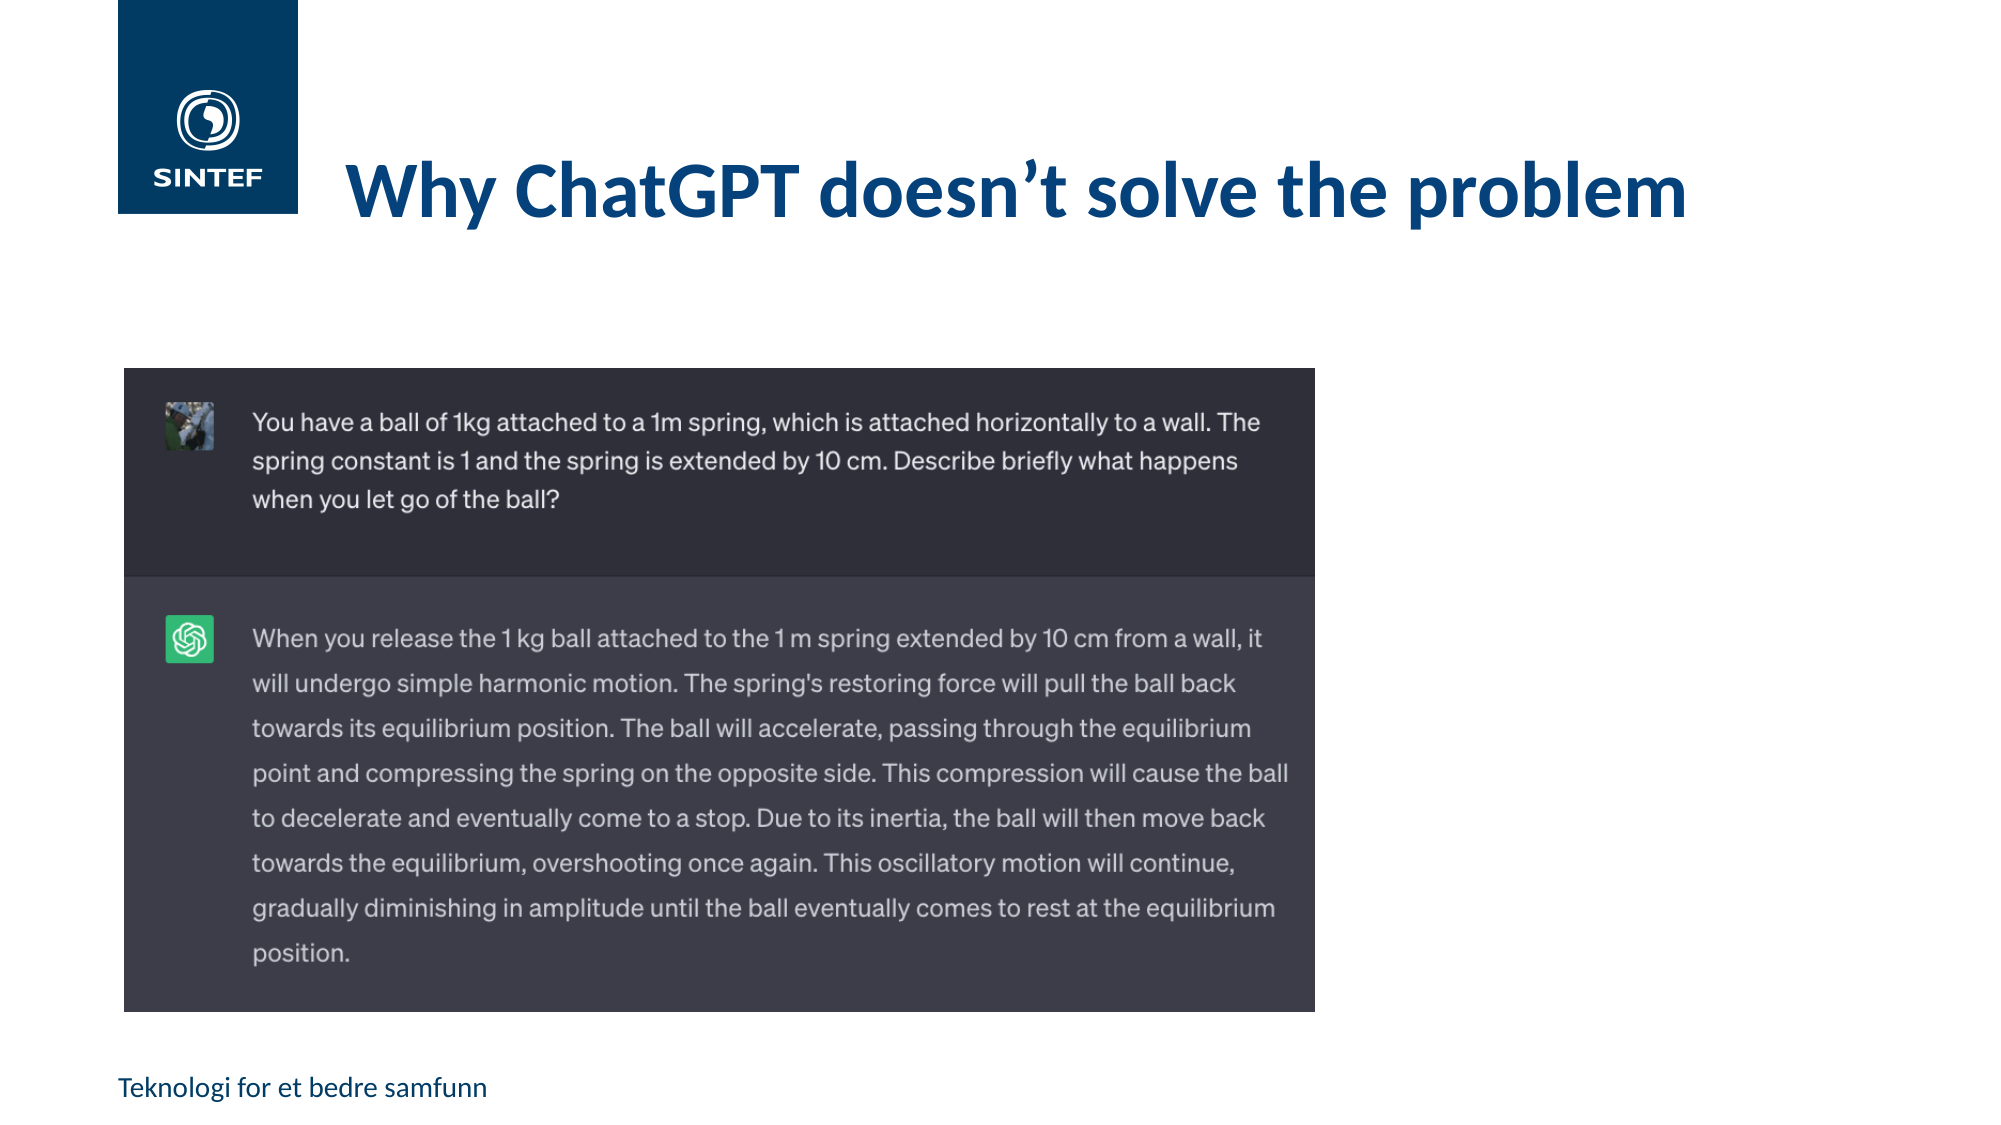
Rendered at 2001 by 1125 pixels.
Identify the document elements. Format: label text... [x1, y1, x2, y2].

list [124, 368, 1315, 1012]
picture [118, 0, 298, 214]
title Why ChatGPT doesn’t solve the problem [344, 62, 1882, 235]
footer Teknologi for et bedre samfunn [118, 1067, 794, 1103]
